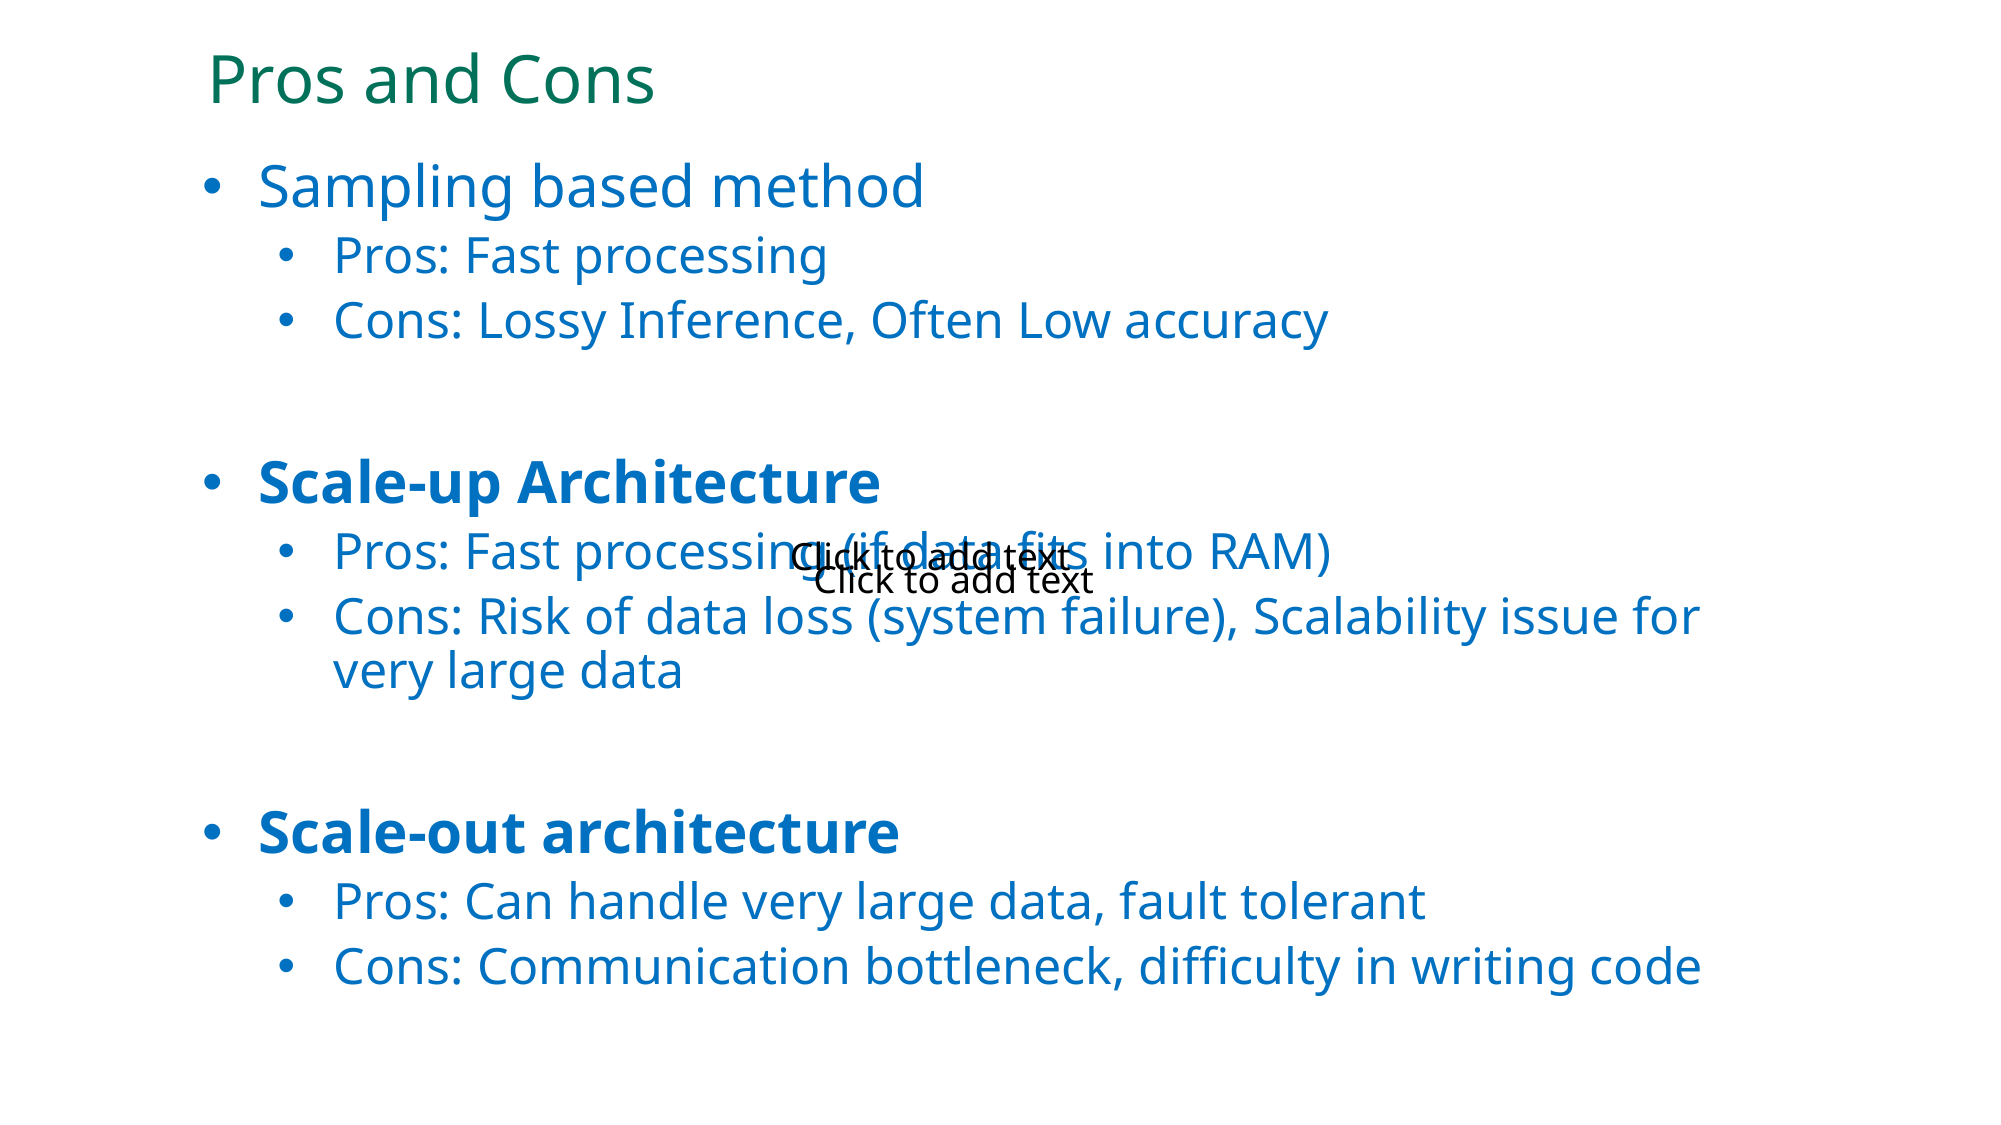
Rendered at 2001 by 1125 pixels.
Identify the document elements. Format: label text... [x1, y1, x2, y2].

title Pros and Cons [192, 37, 1813, 127]
list Sampling based method Pros: Fast processing Cons: Lossy Inference, Often Low accuracy Scale-up Architecture Pros: Fast processing (if data fits into RAM) Cons: Risk of data loss (system failure), Scalability issue for very large data Scale-out architecture Pros: Can handle very large data, fault tolerant Cons: Communication bottleneck, difficulty in writing code [187, 149, 1808, 1063]
text_box Click to add text [798, 548, 1249, 609]
text_box Click to add text [774, 524, 1225, 585]
